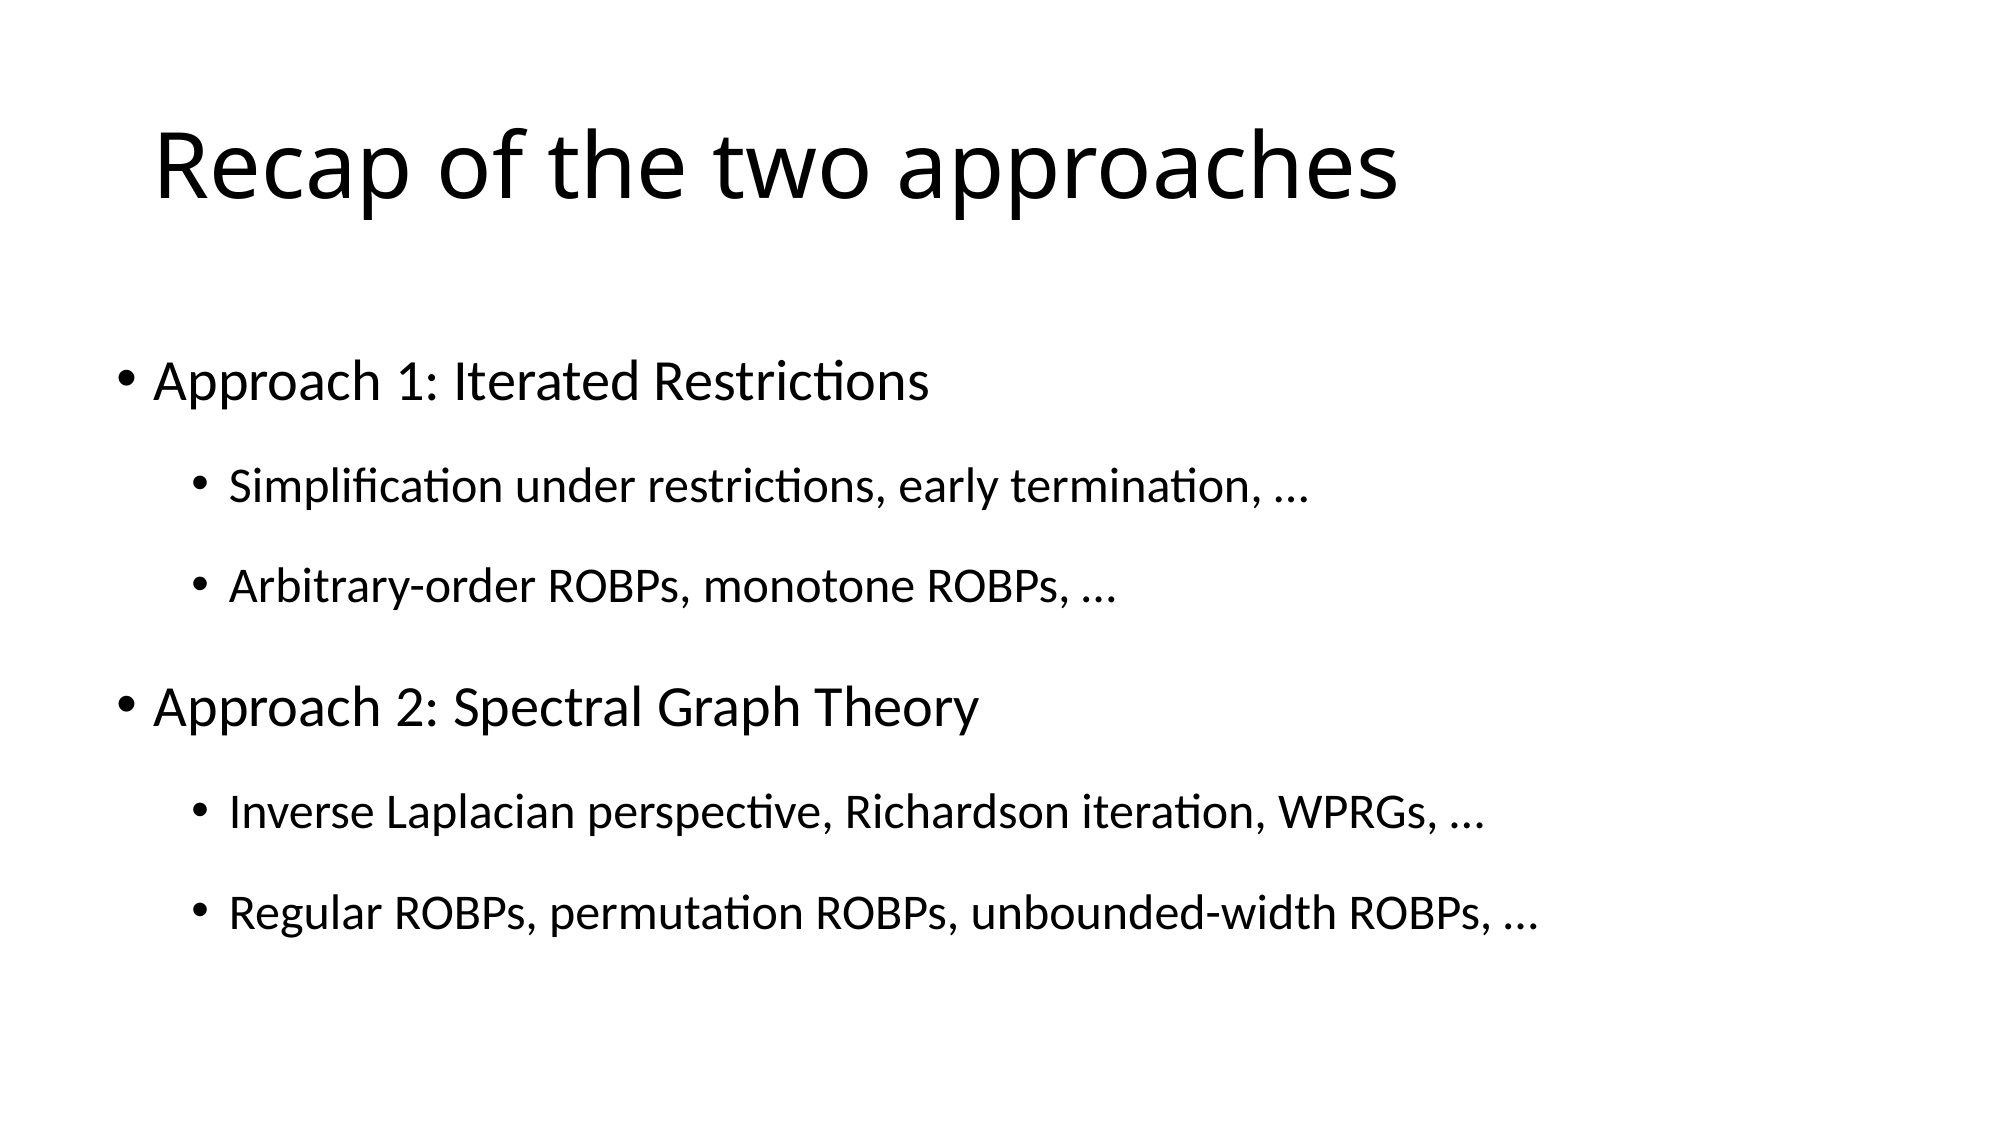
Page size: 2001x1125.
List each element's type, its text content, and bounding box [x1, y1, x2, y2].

list Approach 1: Iterated Restrictions Simplification under restrictions, early termination, … Arbitrary-order ROBPs, monotone ROBPs, … Approach 2: Spectral Graph Theory Inverse Laplacian perspective, Richardson iteration, WPRGs, … Regular ROBPs, permutation ROBPs, unbounded-width ROBPs, … [101, 299, 1863, 1014]
title Recap of the two approaches [137, 59, 1863, 278]
